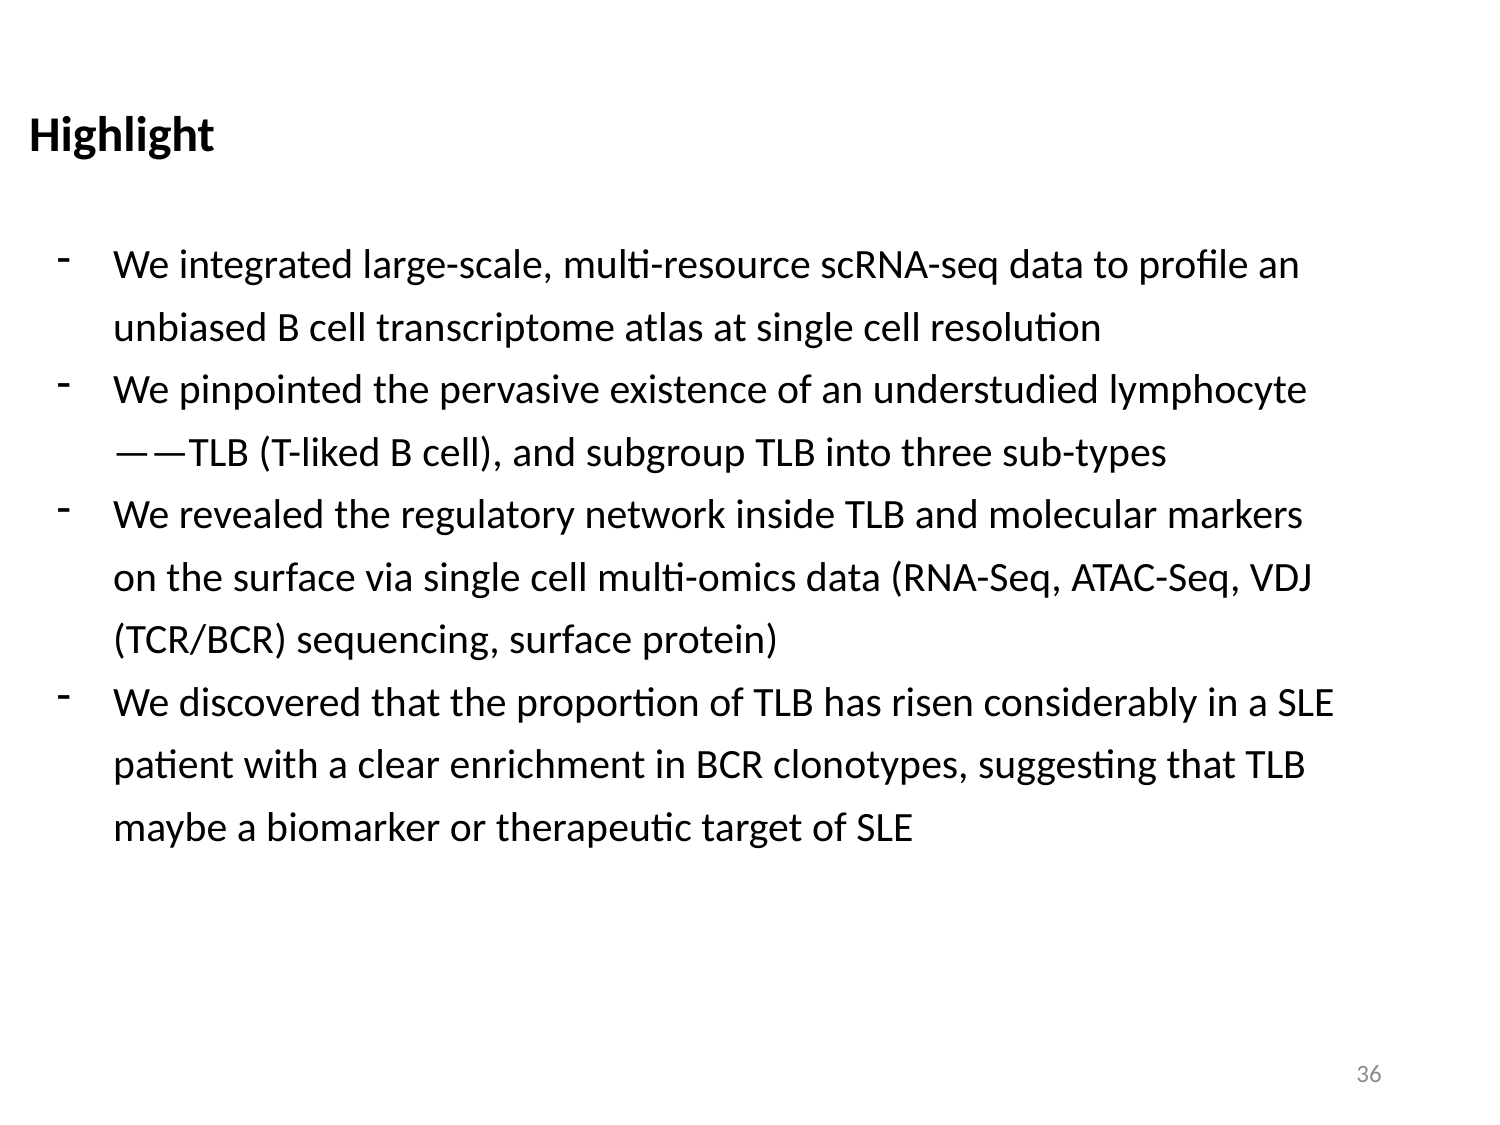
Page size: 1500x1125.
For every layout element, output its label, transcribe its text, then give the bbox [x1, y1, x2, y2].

slide_number 36 [1059, 1042, 1397, 1103]
text_box Highlight [14, 94, 465, 170]
text_box We integrated large-scale, multi-resource scRNA-seq data to profile an unbiased B cell transcriptome atlas at single cell resolution We pinpointed the pervasive existence of an understudied lymphocyte ——TLB (T-liked B cell), and subgroup TLB into three sub-types We revealed the regulatory network inside TLB and molecular markers on the surface via single cell multi-omics data (RNA-Seq, ATAC-Seq, VDJ (TCR/BCR) sequencing, surface protein) We discovered that the proportion of TLB has risen considerably in a SLE patient with a clear enrichment in BCR clonotypes, suggesting that TLB maybe a biomarker or therapeutic target of SLE [42, 217, 1372, 858]
